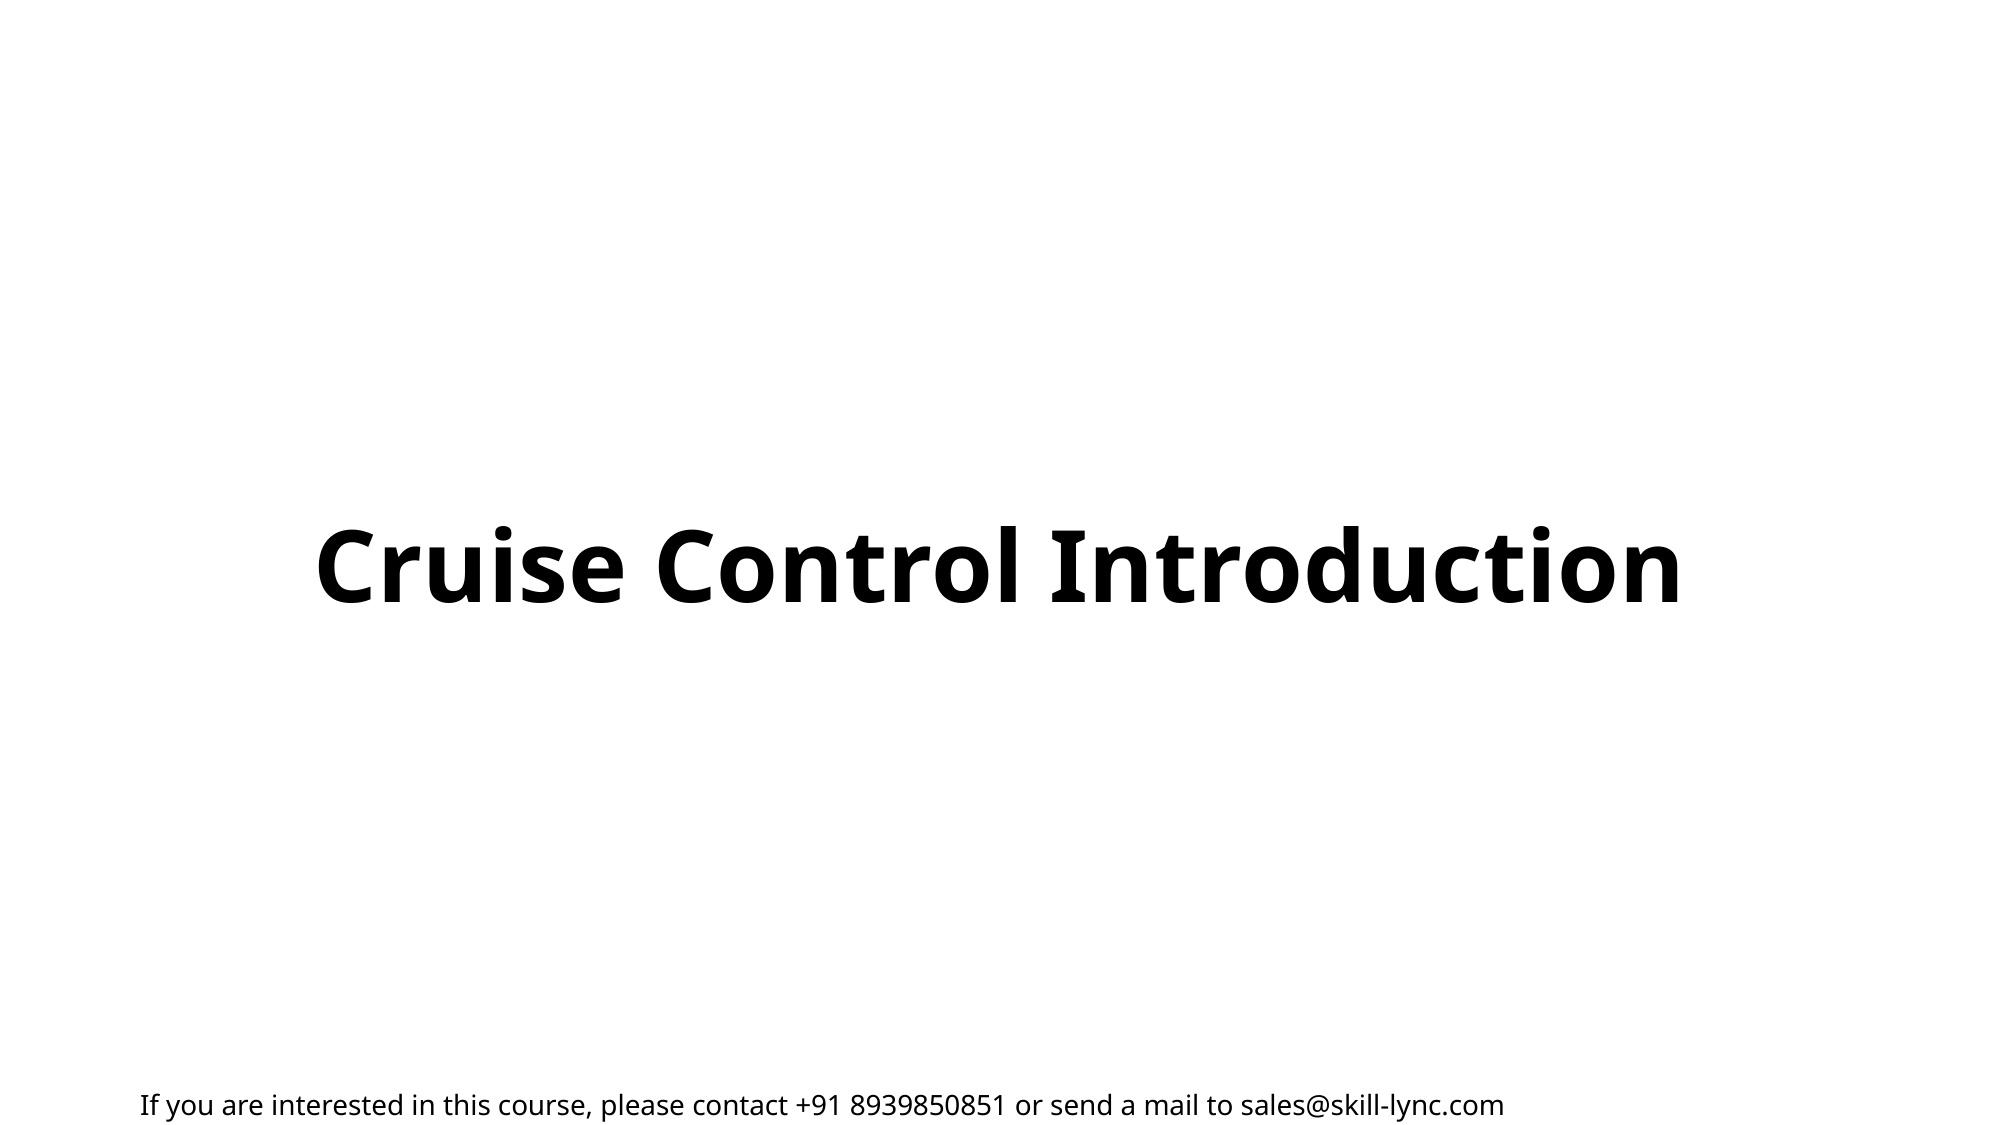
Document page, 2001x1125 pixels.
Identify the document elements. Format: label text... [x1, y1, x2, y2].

title Cruise Control Introduction [68, 470, 1932, 655]
